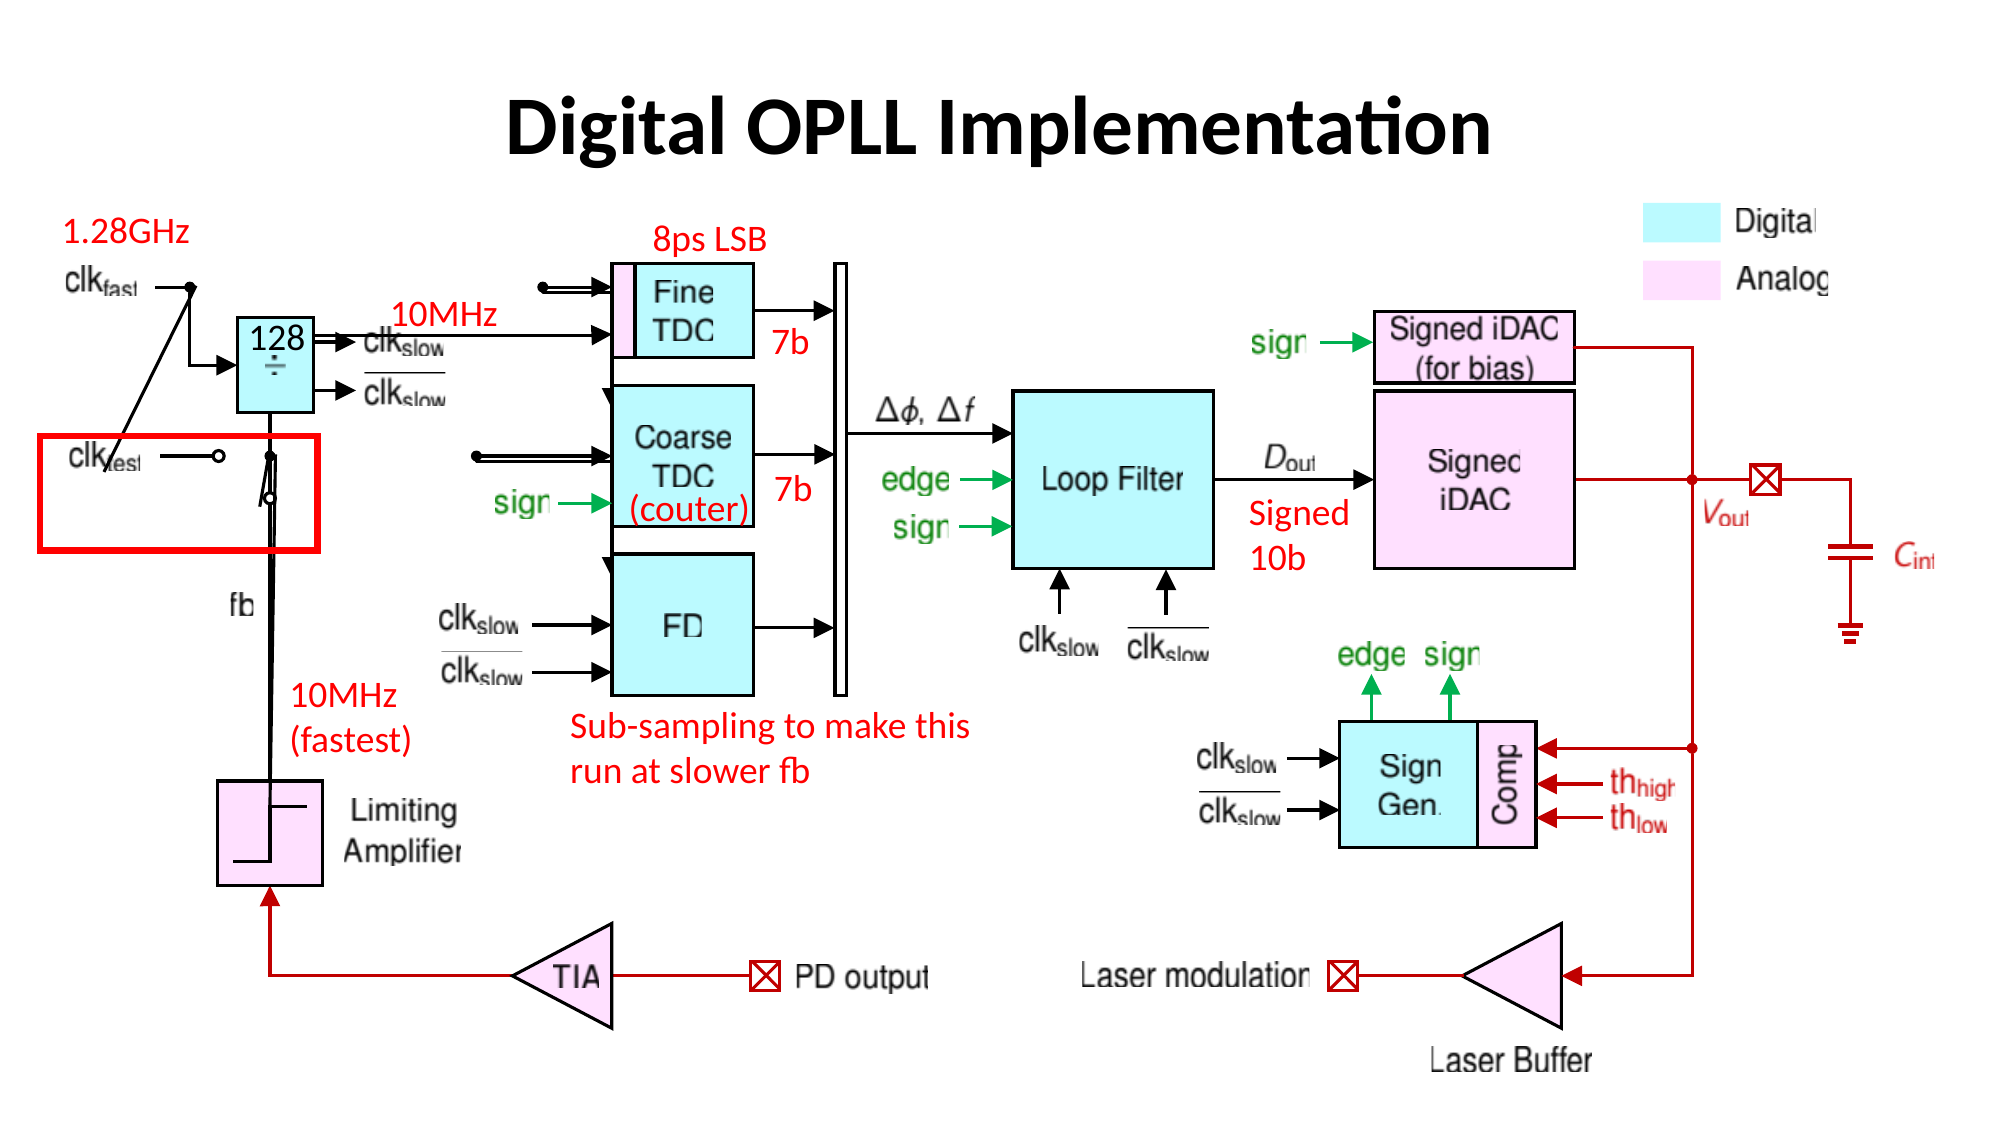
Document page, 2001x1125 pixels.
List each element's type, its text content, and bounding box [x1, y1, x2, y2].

picture [1390, 315, 1558, 383]
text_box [65, 263, 1935, 1072]
text_box [39, 435, 65, 552]
text_box 1.28GHz [46, 198, 205, 259]
text_box 8ps LSB [637, 206, 783, 263]
picture [1252, 329, 1307, 359]
picture [1082, 961, 1310, 987]
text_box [1574, 347, 1693, 475]
title Digital OPLL Implementation [137, 59, 1863, 195]
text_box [1643, 202, 1829, 301]
